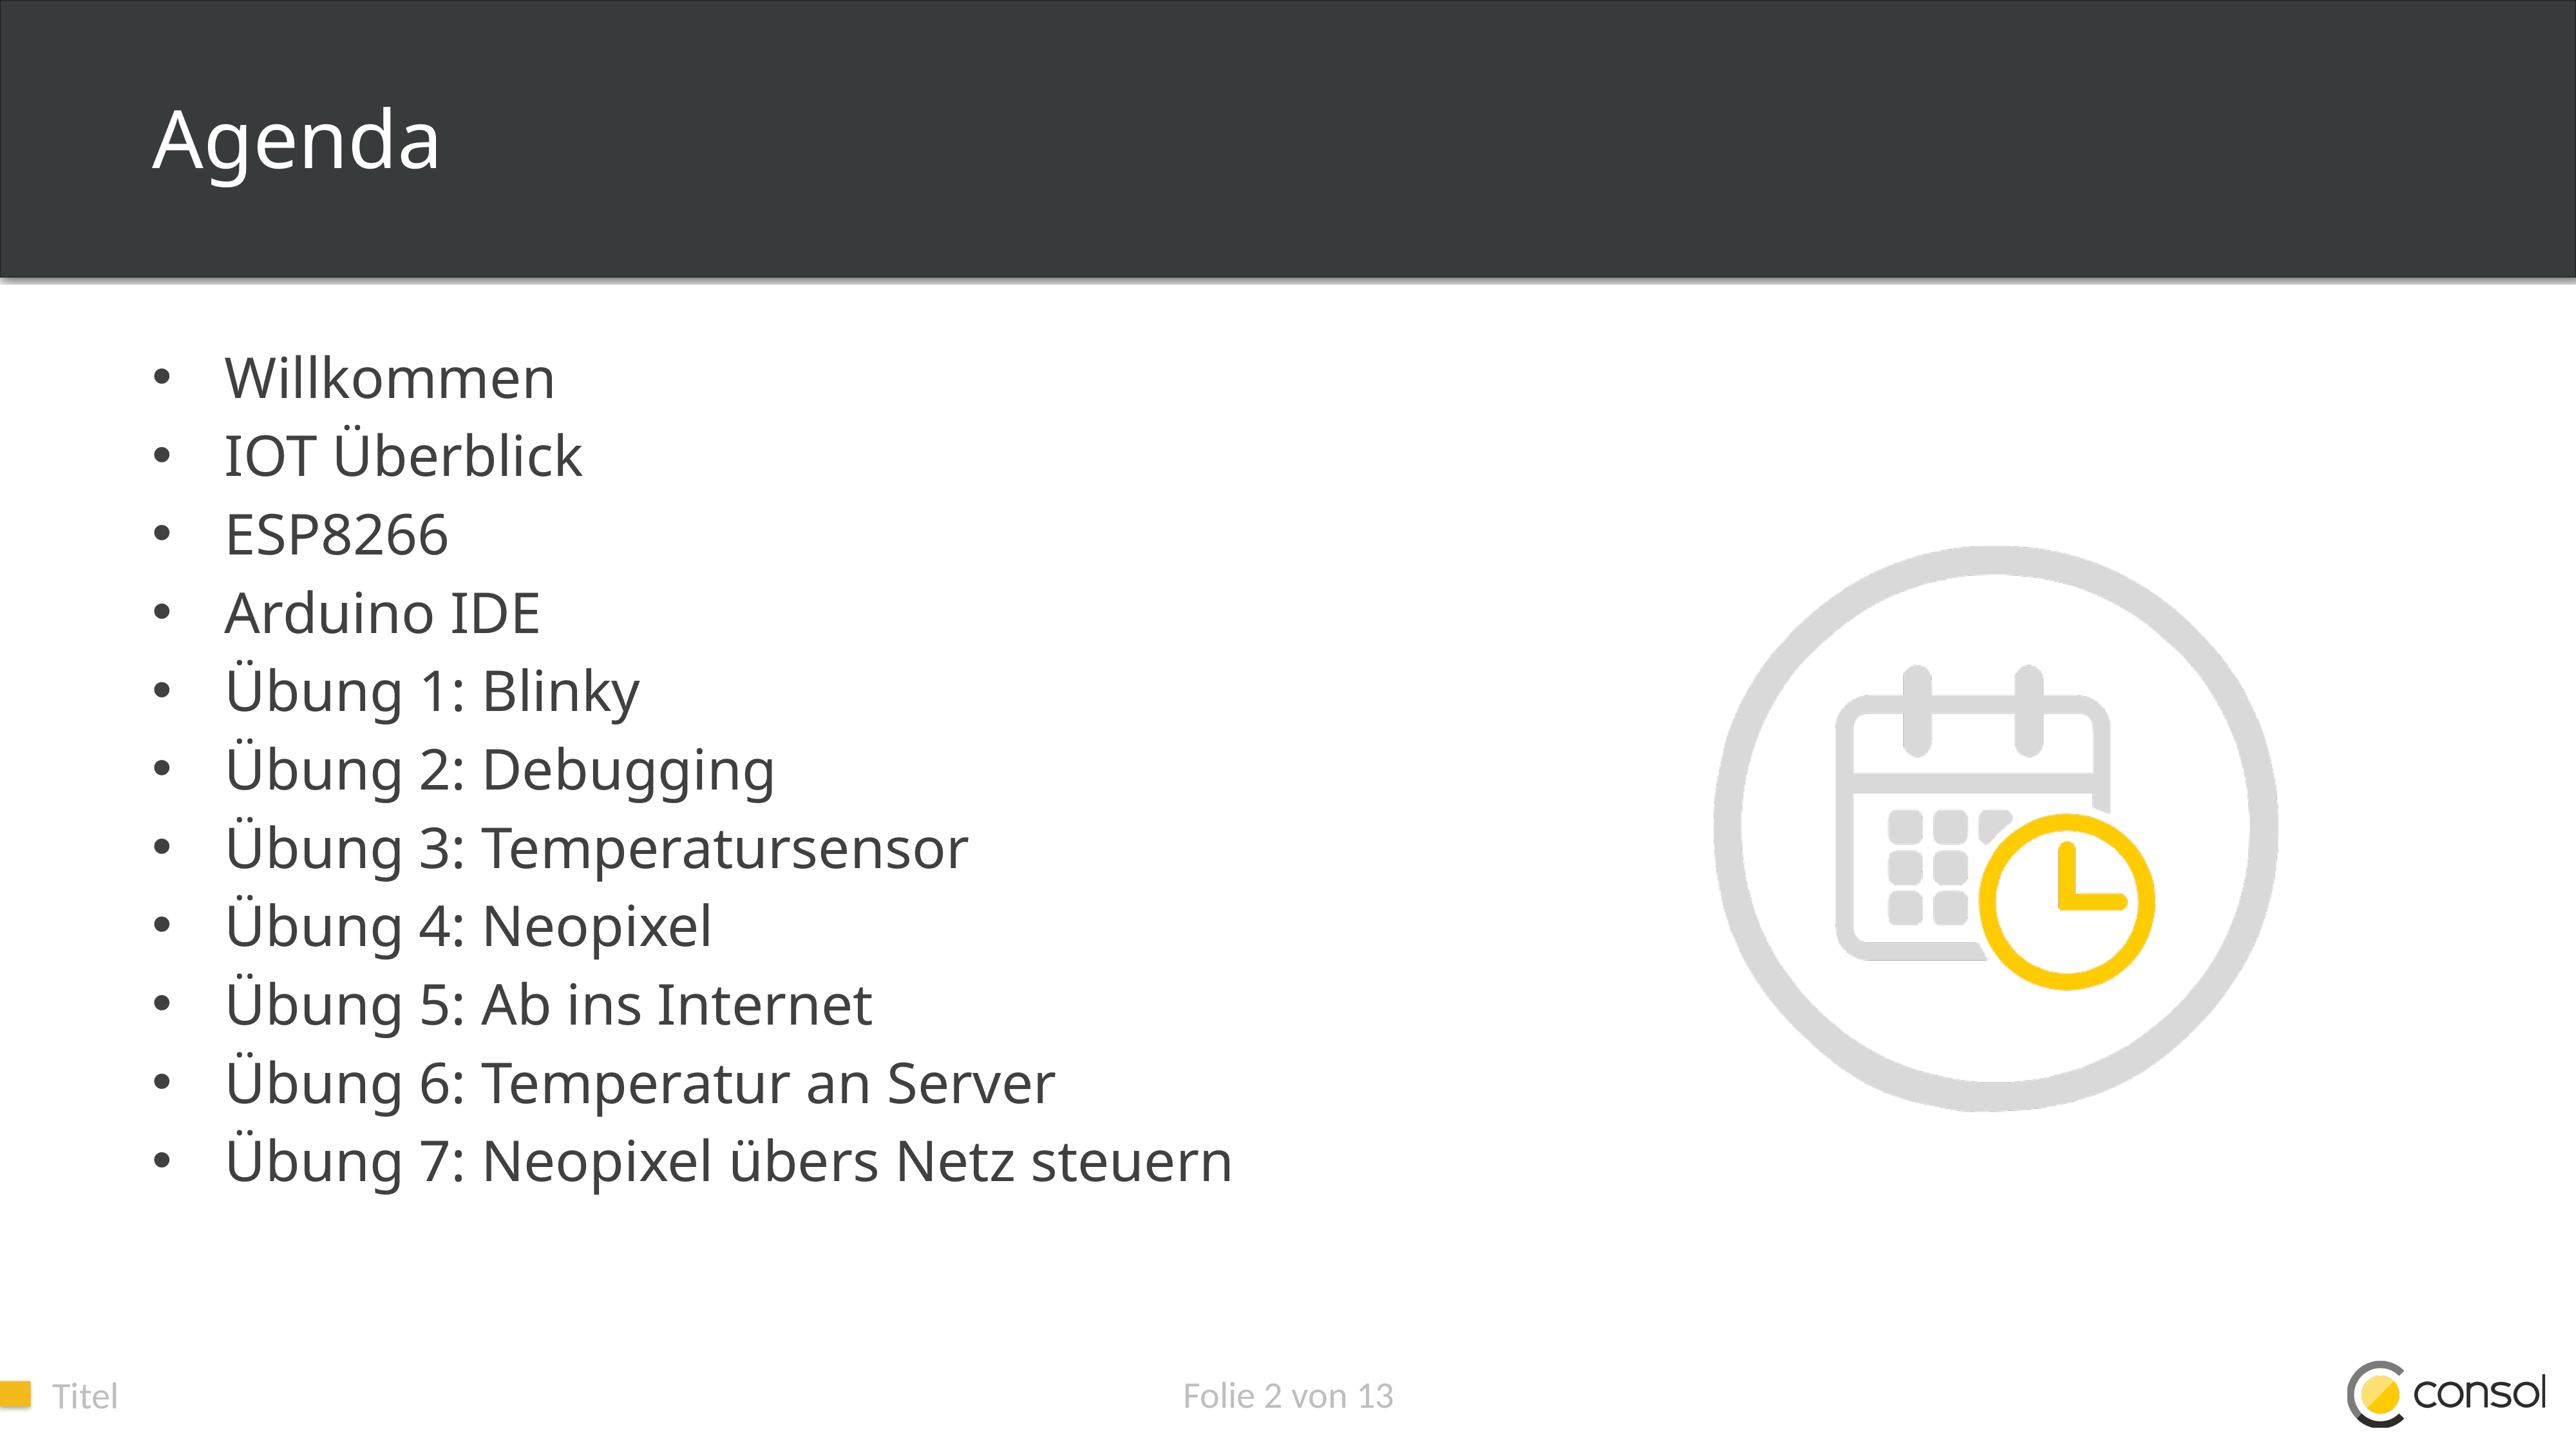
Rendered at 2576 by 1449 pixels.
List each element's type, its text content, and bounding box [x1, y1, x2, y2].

picture [1712, 545, 2279, 1113]
title Agenda [152, 33, 2421, 240]
list Willkommen IOT Überblick ESP8266 Arduino IDE Übung 1: Blinky Übung 2: Debugging Übung 3: Temperatursensor Übung 4: Neopixel Übung 5: Ab ins Internet Übung 6: Temperatur an Server Übung 7: Neopixel übers Netz steuern [152, 342, 2421, 1251]
